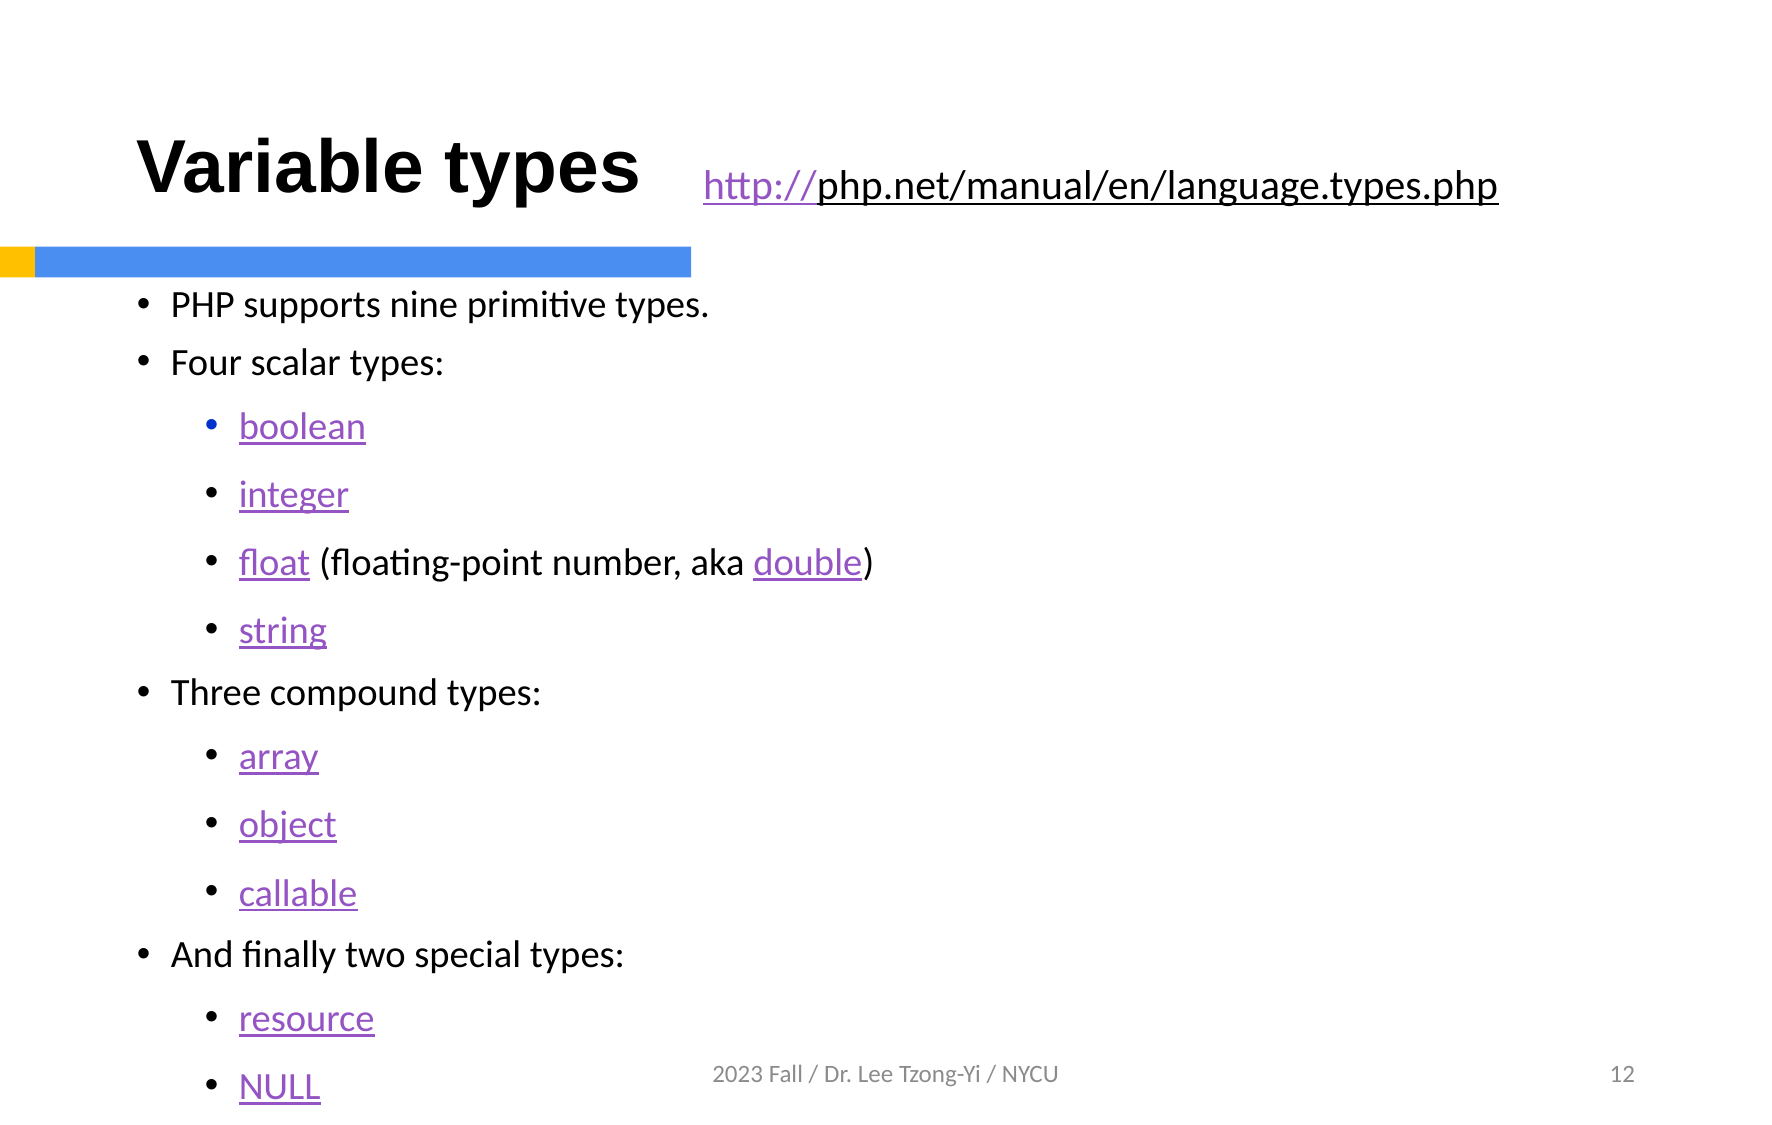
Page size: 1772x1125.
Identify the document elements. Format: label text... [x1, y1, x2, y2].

footer 2023 Fall / Dr. Lee Tzong-Yi / NYCU [586, 1042, 1185, 1103]
text_box http://php.net/manual/en/language.types.php [688, 150, 1523, 216]
title Variable types [121, 59, 1651, 277]
slide_number 12 [1251, 1042, 1651, 1103]
list PHP supports nine primitive types. Four scalar types: boolean integer float (floating-point number, aka double) string Three compound types: array object callable And finally two special types: resource NULL [121, 277, 1651, 1125]
